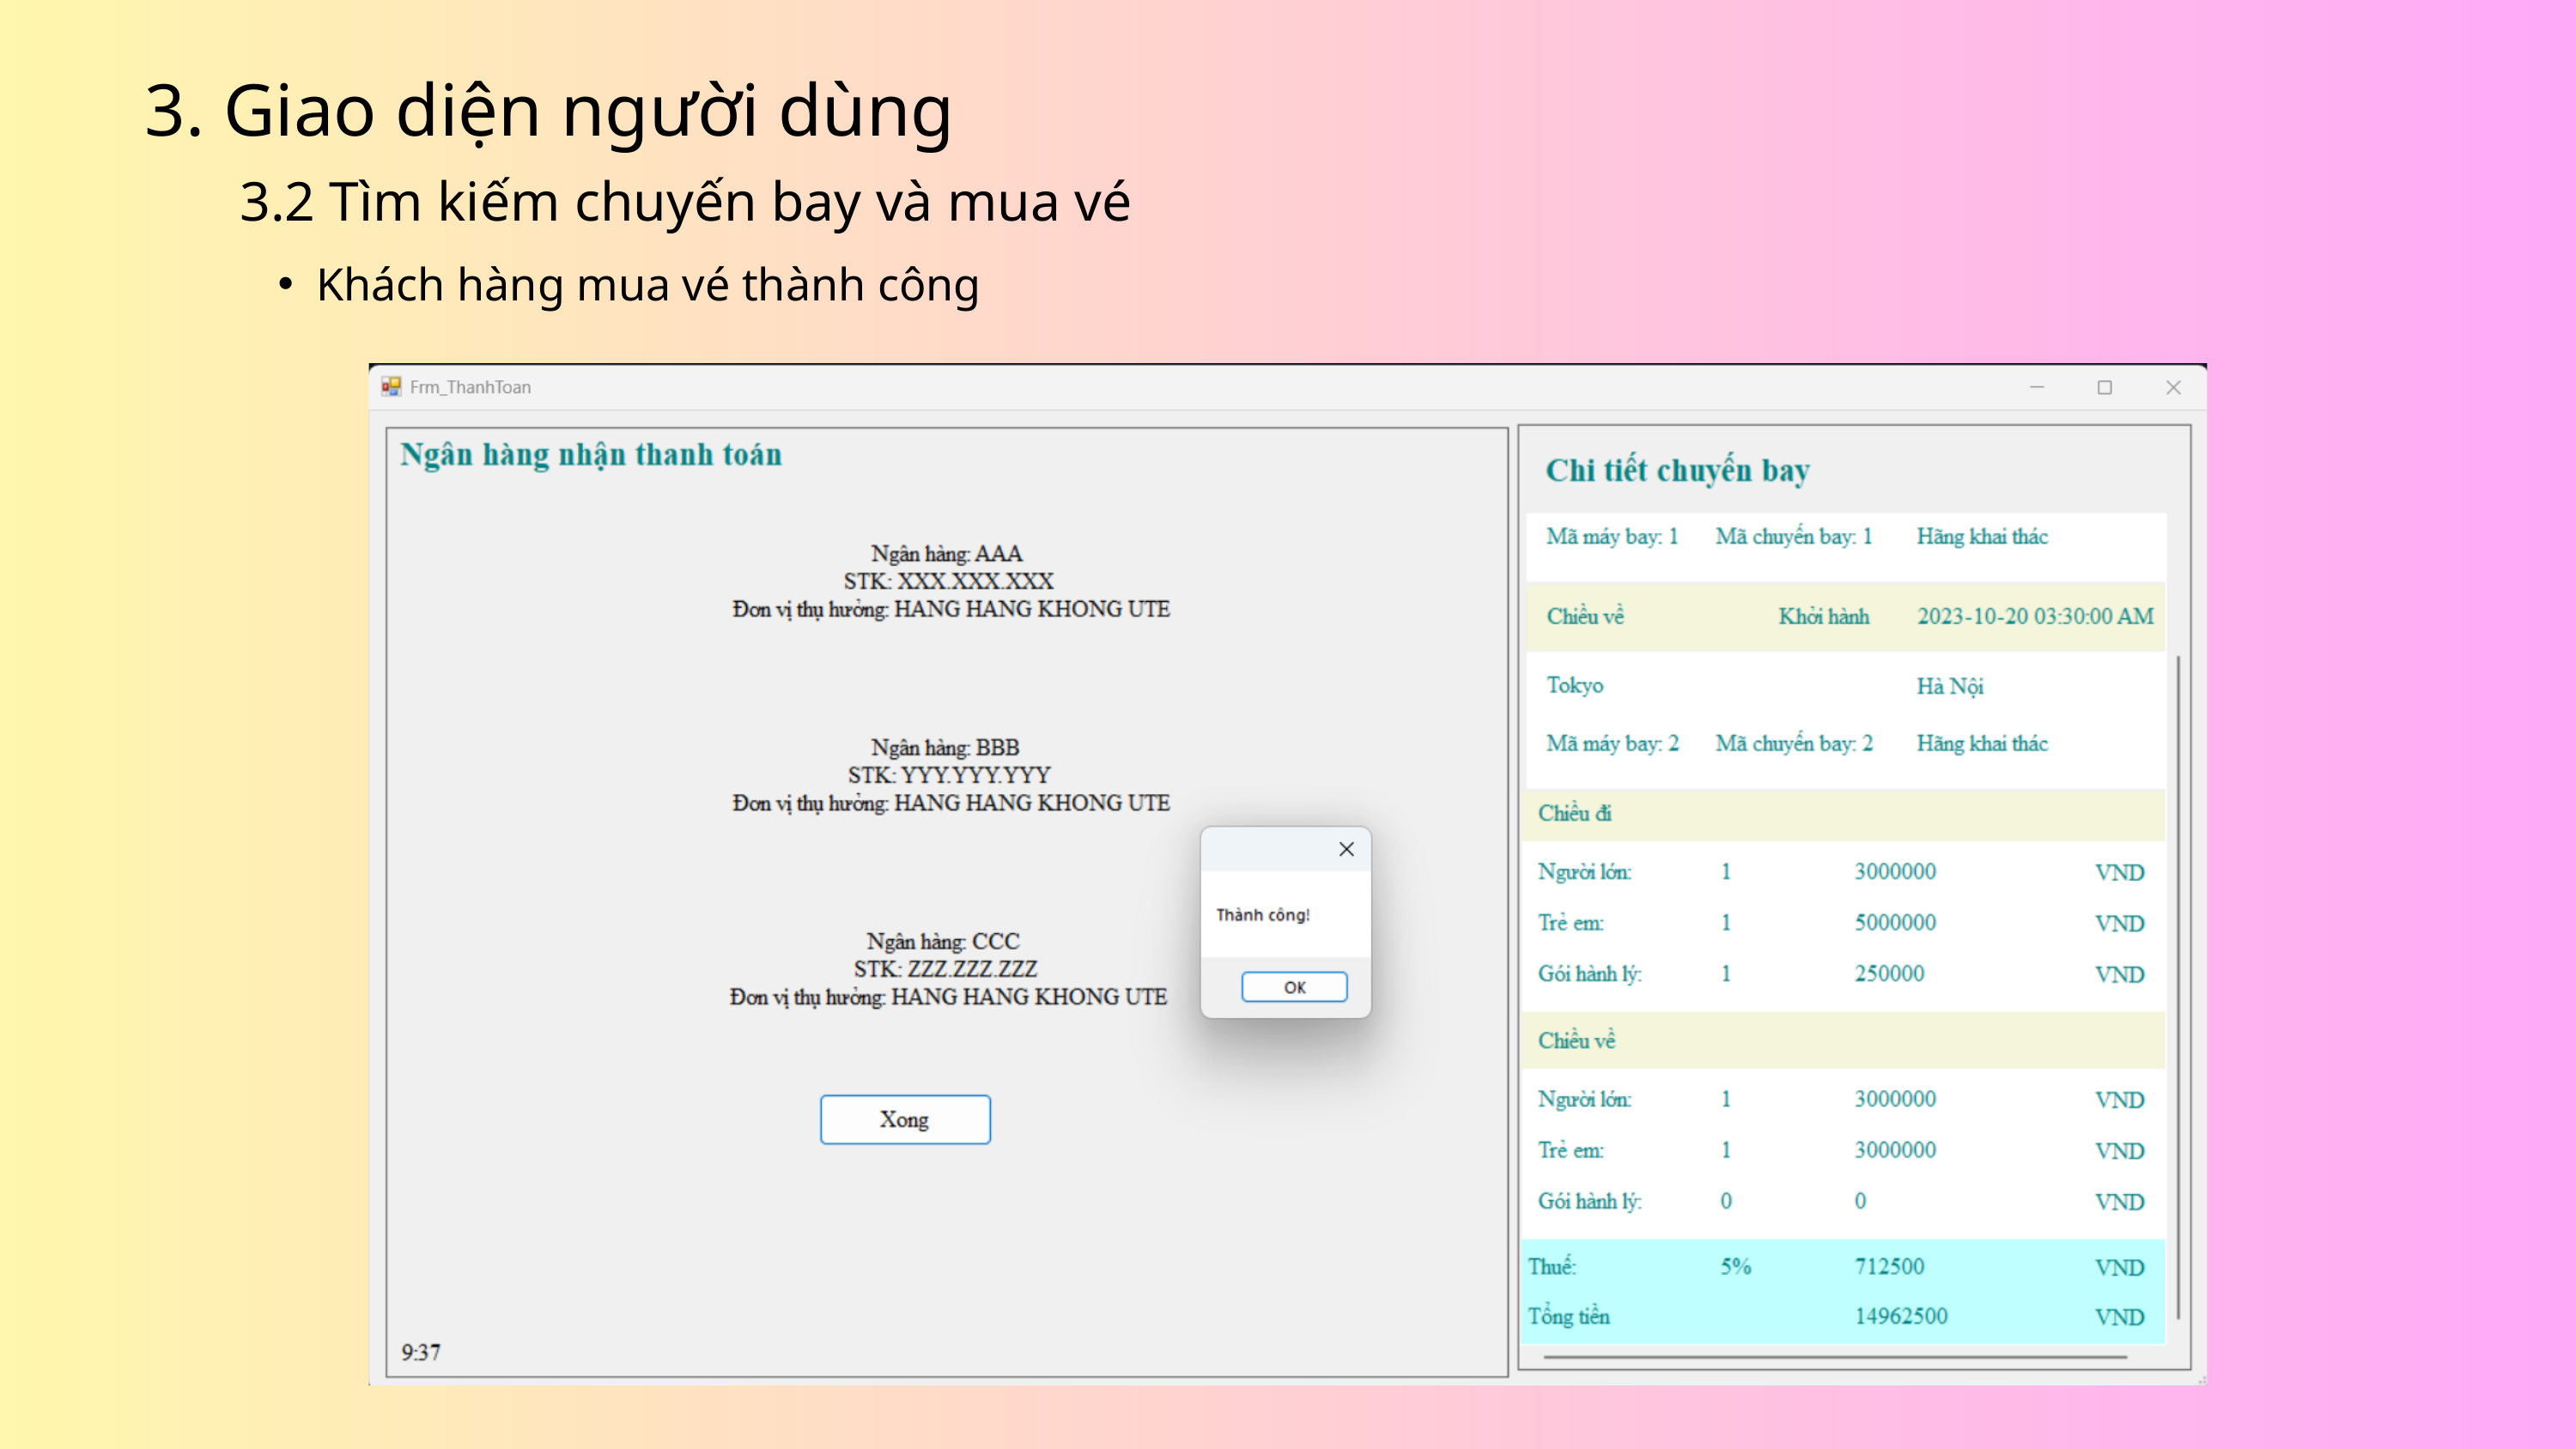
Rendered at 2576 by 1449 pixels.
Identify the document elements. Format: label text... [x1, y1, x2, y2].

text_box Khách hàng mua vé thành công [240, 247, 2391, 311]
text_box [368, 363, 2208, 1385]
text_box 3.2 Tìm kiếm chuyến bay và mua vé [240, 155, 1573, 232]
text_box 3. Giao diện người dùng [144, 50, 1478, 150]
